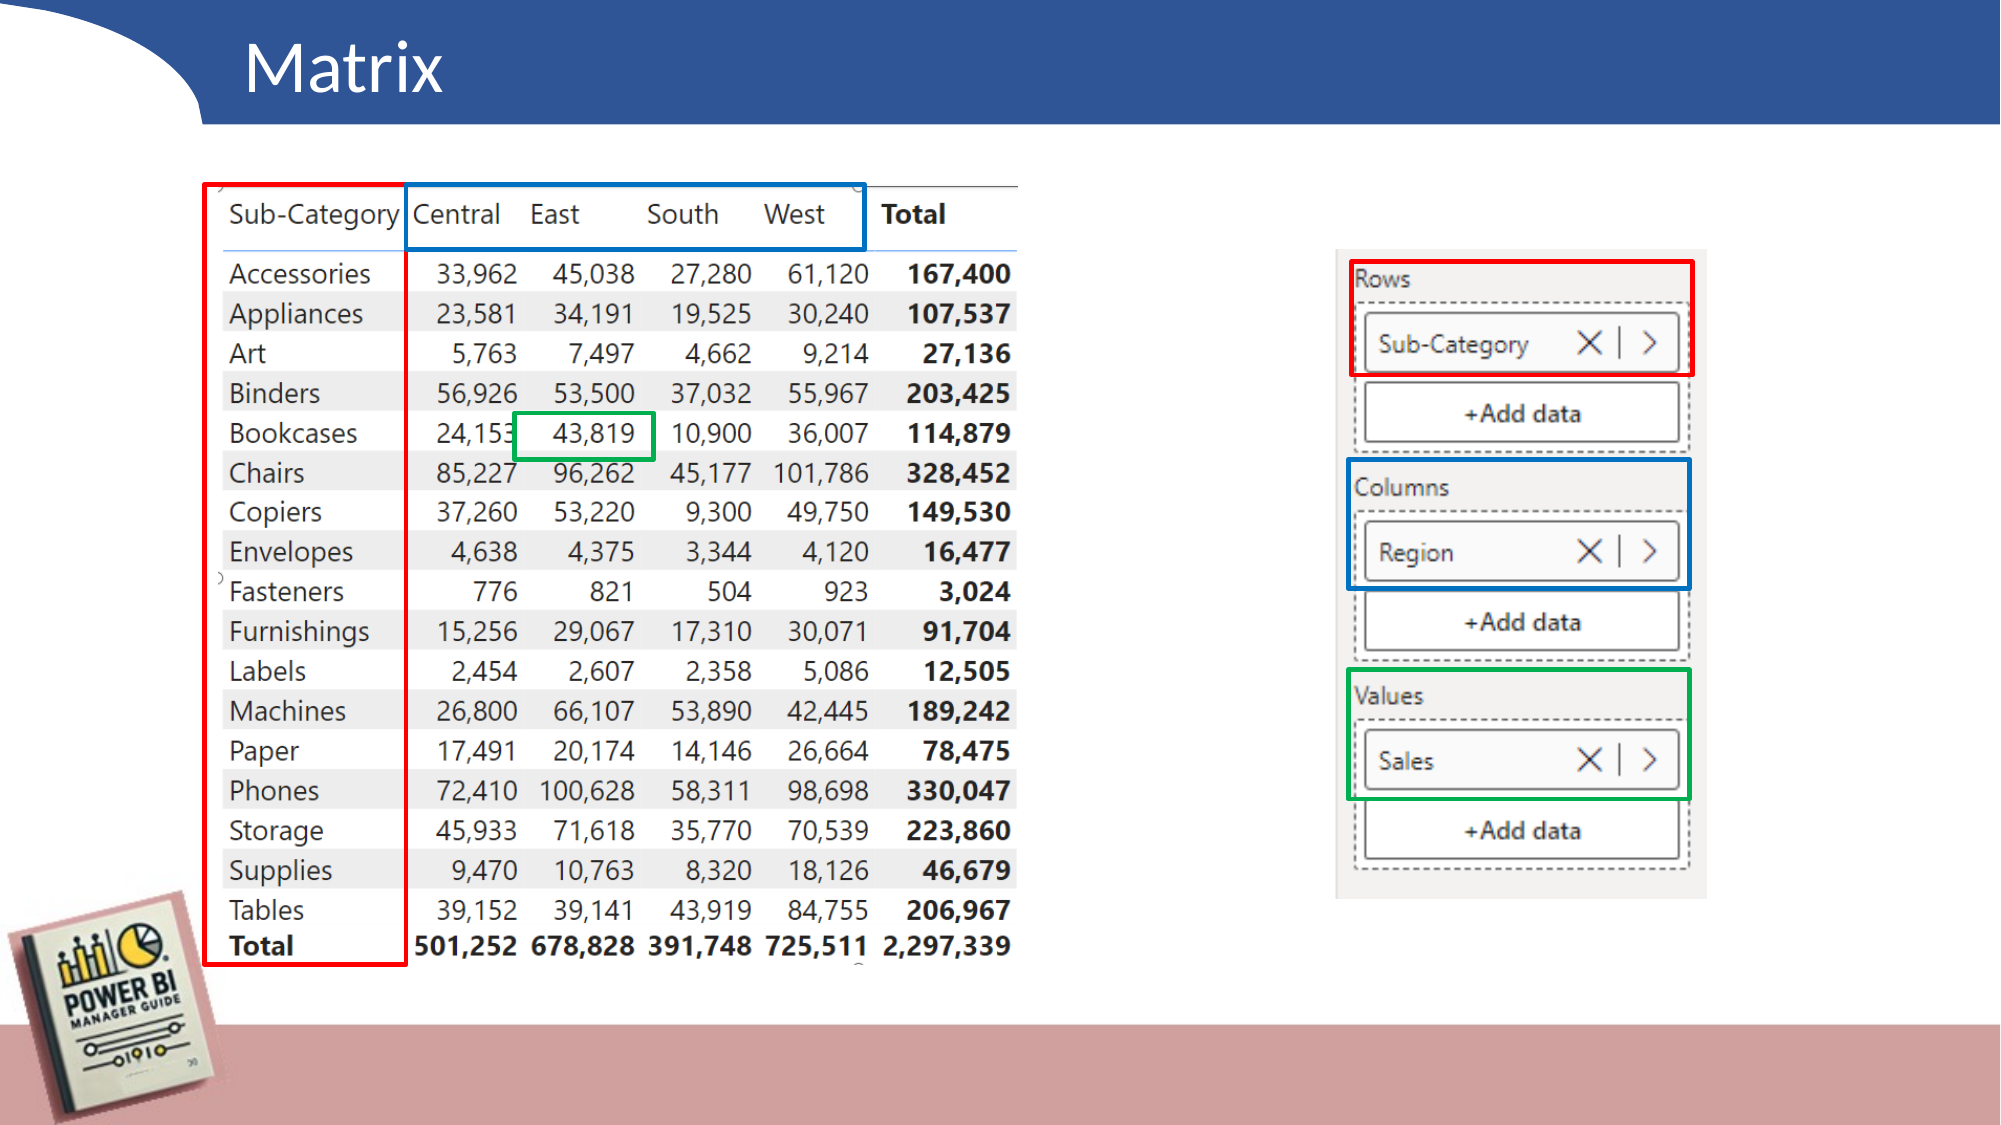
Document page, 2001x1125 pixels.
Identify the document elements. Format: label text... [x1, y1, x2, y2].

text_box Matrix [0, 0, 2000, 126]
text_box [204, 184, 218, 965]
picture [0, 0, 2001, 1125]
